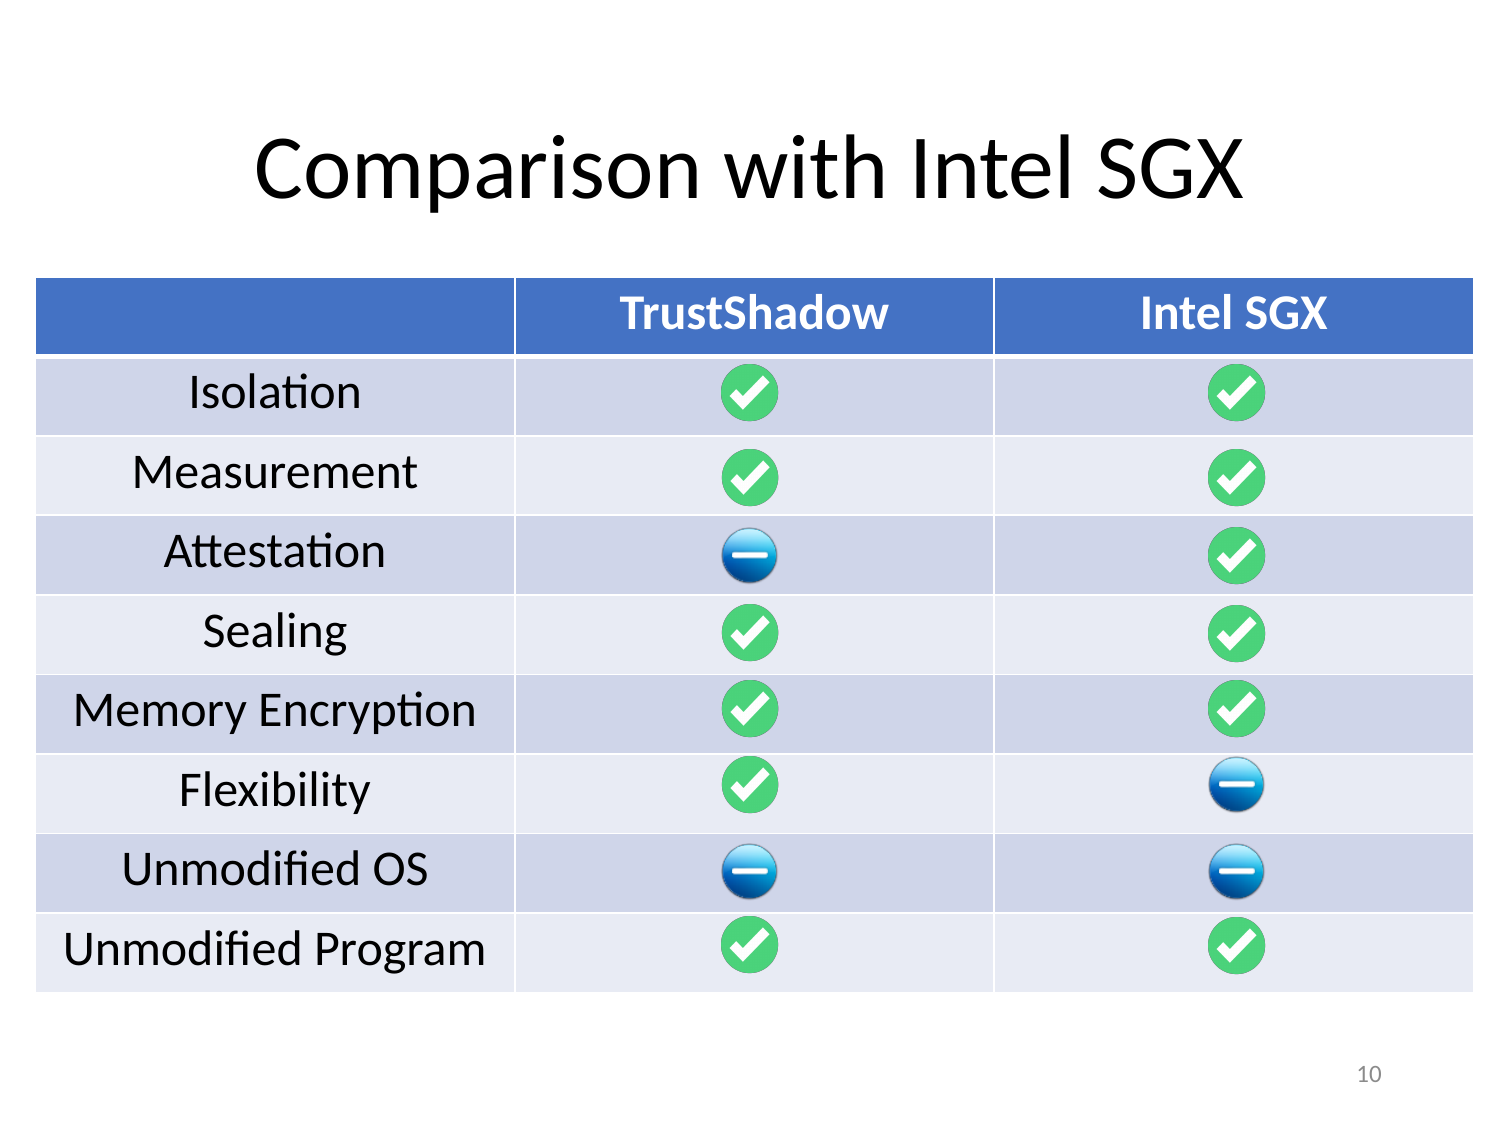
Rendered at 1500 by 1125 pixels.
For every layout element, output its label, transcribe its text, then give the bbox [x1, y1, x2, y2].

picture [1206, 915, 1267, 976]
table_cell Sealing [36, 596, 514, 674]
picture [719, 678, 780, 739]
title Comparison with Intel SGX [103, 59, 1397, 276]
table_cell Measurement [36, 437, 514, 514]
table_cell [995, 914, 1473, 992]
picture [1206, 525, 1267, 586]
table_cell [516, 516, 993, 594]
picture [719, 602, 780, 663]
table_cell [995, 516, 1473, 594]
table_cell [516, 755, 993, 833]
table_cell [516, 359, 993, 435]
picture [1206, 447, 1267, 508]
table_cell Memory Encryption [36, 675, 514, 753]
table_cell Flexibility [36, 755, 514, 833]
table_cell [995, 755, 1473, 833]
picture [1206, 754, 1267, 815]
table_cell Isolation [36, 359, 514, 435]
table_cell [995, 834, 1473, 912]
table_header Intel SGX [995, 278, 1473, 354]
picture [1206, 841, 1267, 902]
table_cell [516, 834, 993, 912]
table_header [36, 278, 514, 354]
table_cell Unmodified OS [36, 834, 514, 912]
table_cell [516, 675, 993, 753]
picture [1206, 603, 1267, 664]
picture [719, 914, 780, 975]
picture [719, 447, 780, 508]
table_cell [516, 596, 993, 674]
picture [719, 525, 780, 586]
picture [1206, 362, 1267, 423]
picture [719, 754, 780, 815]
table_cell [995, 359, 1473, 435]
table_cell [516, 437, 993, 514]
table_cell [516, 914, 993, 992]
table_cell Attestation [36, 516, 514, 594]
picture [1206, 678, 1267, 739]
table_cell [995, 437, 1473, 514]
table_cell Unmodified Program [36, 914, 514, 992]
table_cell [995, 596, 1473, 674]
picture [719, 362, 780, 423]
picture [719, 841, 780, 902]
slide_number 10 [1059, 1042, 1397, 1103]
table_header TrustShadow [516, 278, 993, 354]
table_cell [995, 675, 1473, 753]
